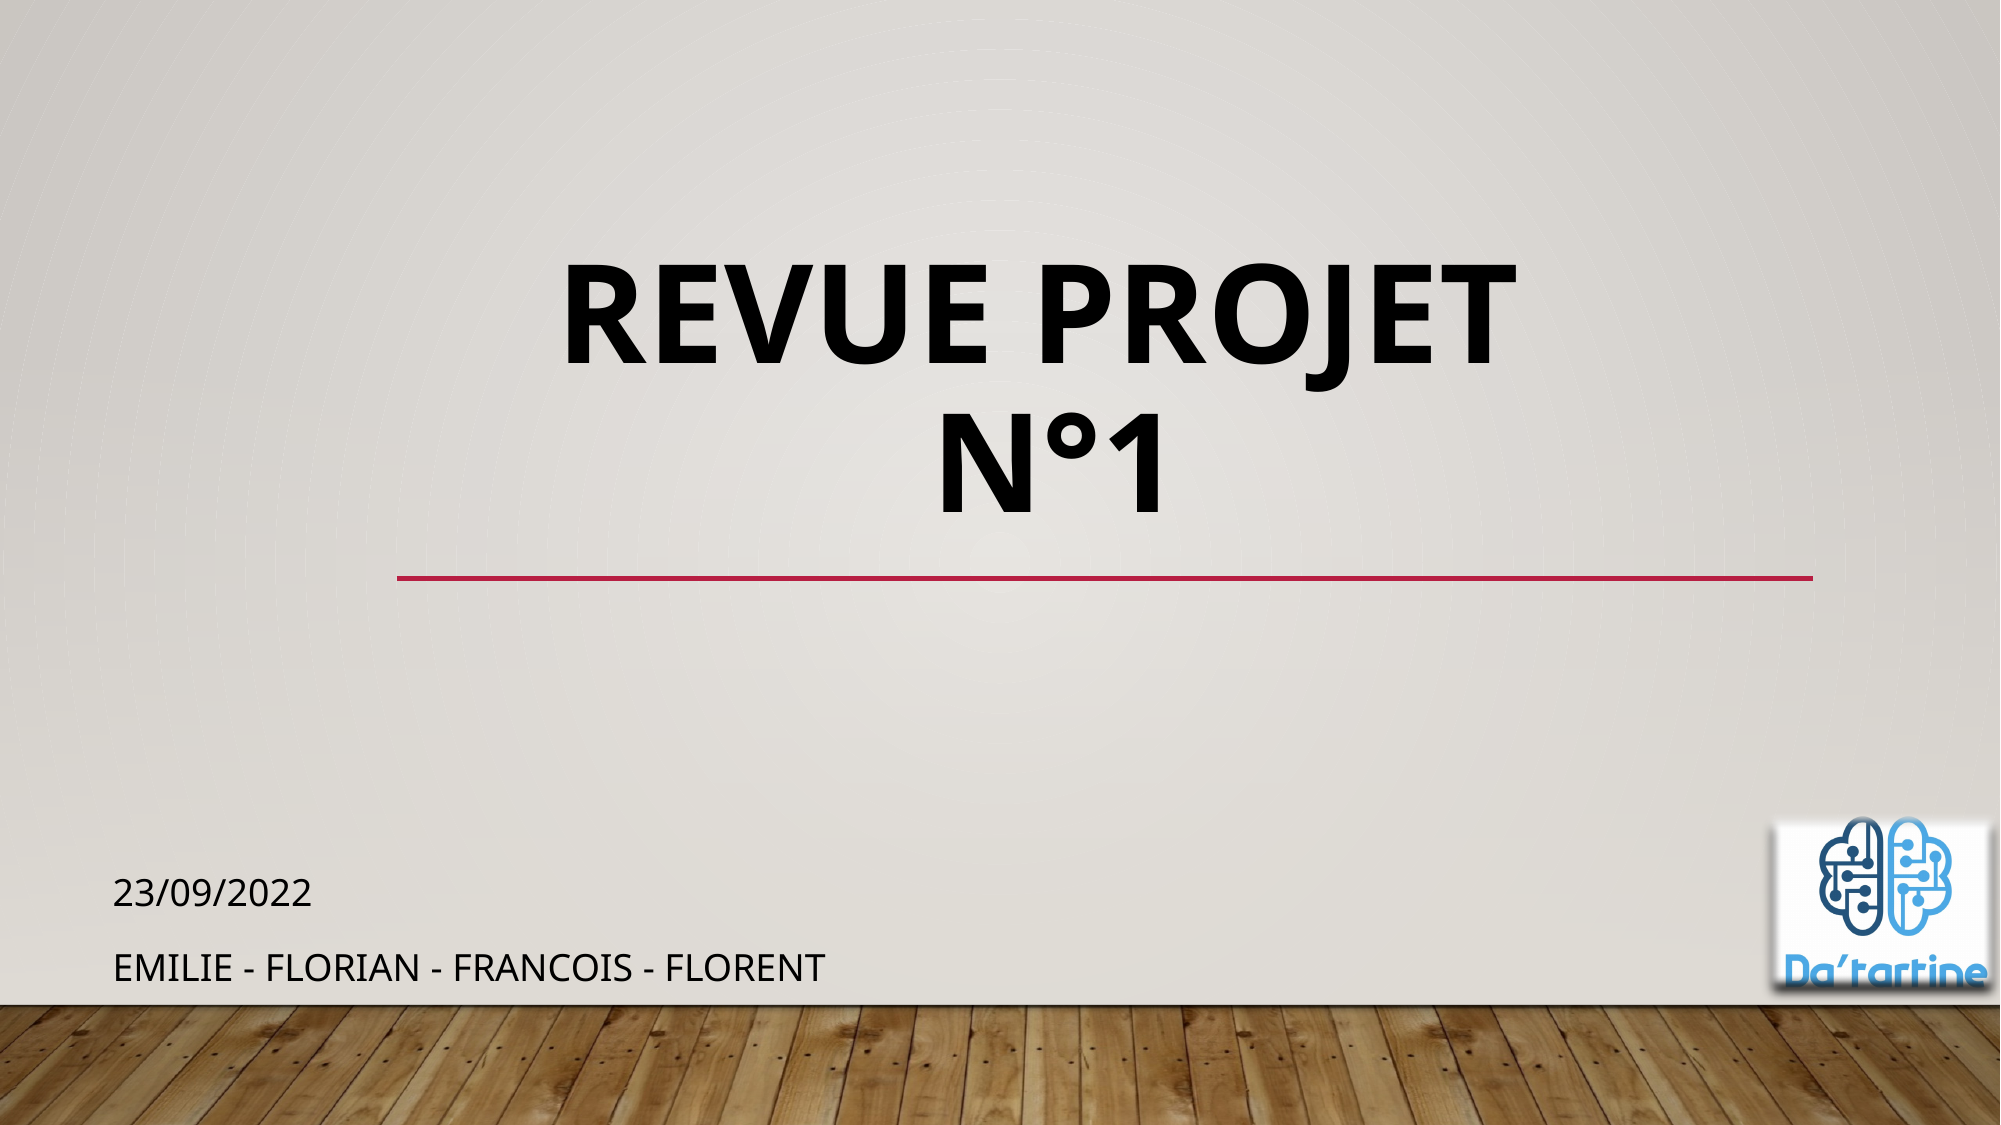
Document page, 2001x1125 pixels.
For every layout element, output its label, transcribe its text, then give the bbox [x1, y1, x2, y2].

subtitle 23/09/2022 Emilie - FLORIAN - FRANCOIS - FLORENT [97, 844, 1917, 1006]
picture [0, 1005, 2000, 1125]
title Revue projet n°1 [347, 125, 1765, 543]
picture [1764, 810, 2000, 993]
